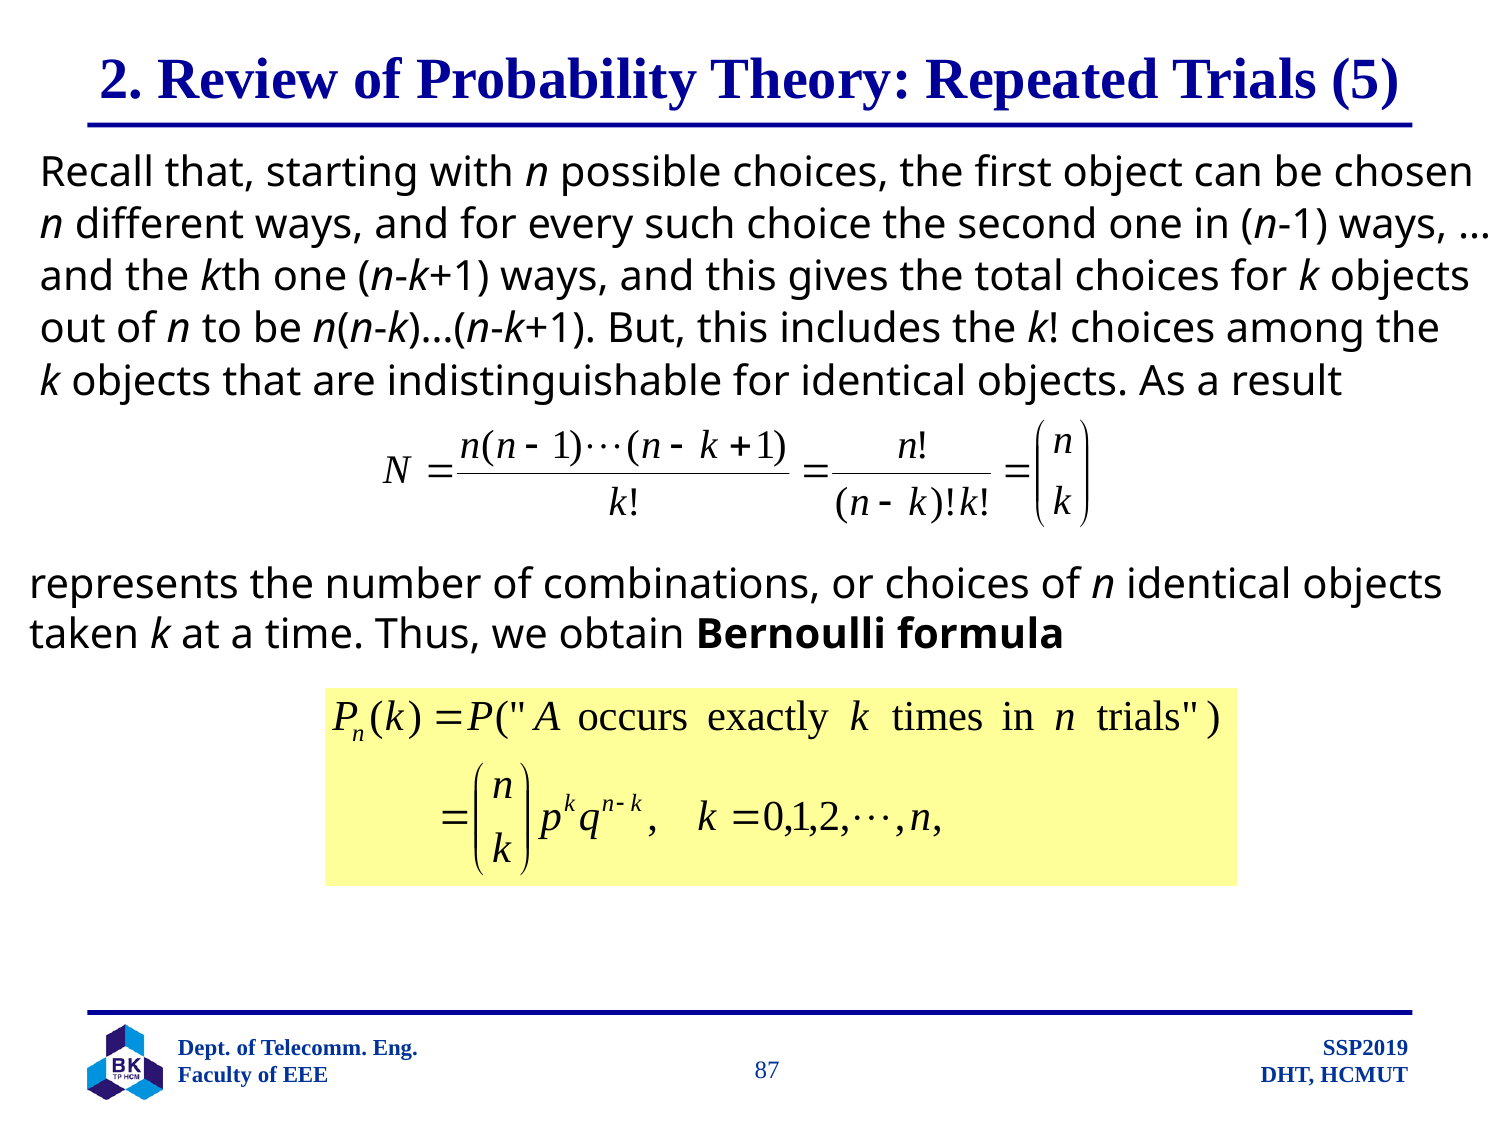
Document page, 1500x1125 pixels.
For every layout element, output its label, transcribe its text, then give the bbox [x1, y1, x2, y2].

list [374, 412, 1101, 535]
picture [87, 1024, 163, 1100]
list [324, 687, 1238, 887]
slide_number 87 [424, 1037, 976, 1101]
text_box represents the number of combinations, or choices of n identical objects taken k at a time. Thus, we obtain Bernoulli formula [14, 549, 1469, 665]
text_box Recall that, starting with n possible choices, the first object can be chosen n different ways, and for every such choice the second one in (n-1) ways, … and the kth one (n-k+1) ways, and this gives the total choices for k objects out of n to be n(n-k)…(n-k+1). But, this includes the k! choices among the k objects that are indistinguishable for identical objects. As a result [24, 137, 1500, 411]
title 2. Review of Probability Theory: Repeated Trials (5) [0, 37, 1500, 113]
